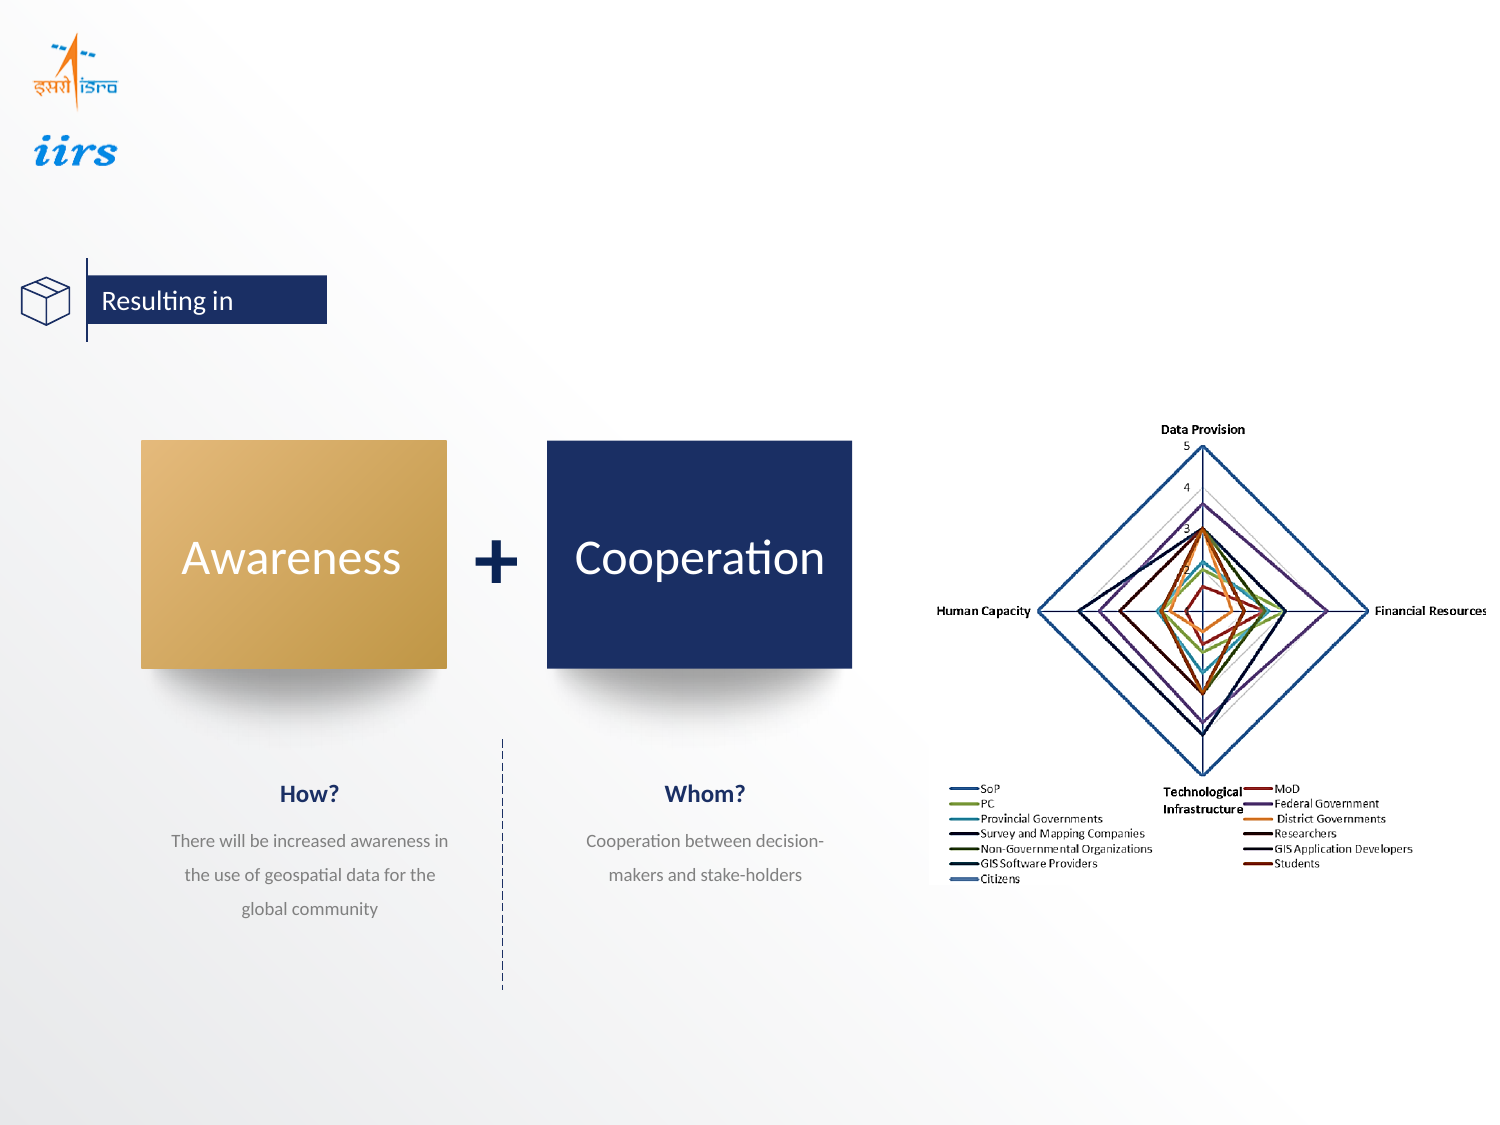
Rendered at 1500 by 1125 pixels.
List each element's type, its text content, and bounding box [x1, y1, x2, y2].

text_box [547, 440, 853, 766]
text_box Cooperation between decision-makers and stake-holders [551, 810, 859, 893]
text_box How? [201, 770, 419, 810]
text_box + [447, 500, 547, 608]
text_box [20, 258, 327, 342]
picture [929, 395, 1487, 885]
text_box There will be increased awareness in the use of geospatial data for the global community [156, 810, 464, 927]
picture [0, 0, 125, 177]
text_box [141, 440, 447, 766]
text_box Whom? [596, 770, 814, 810]
